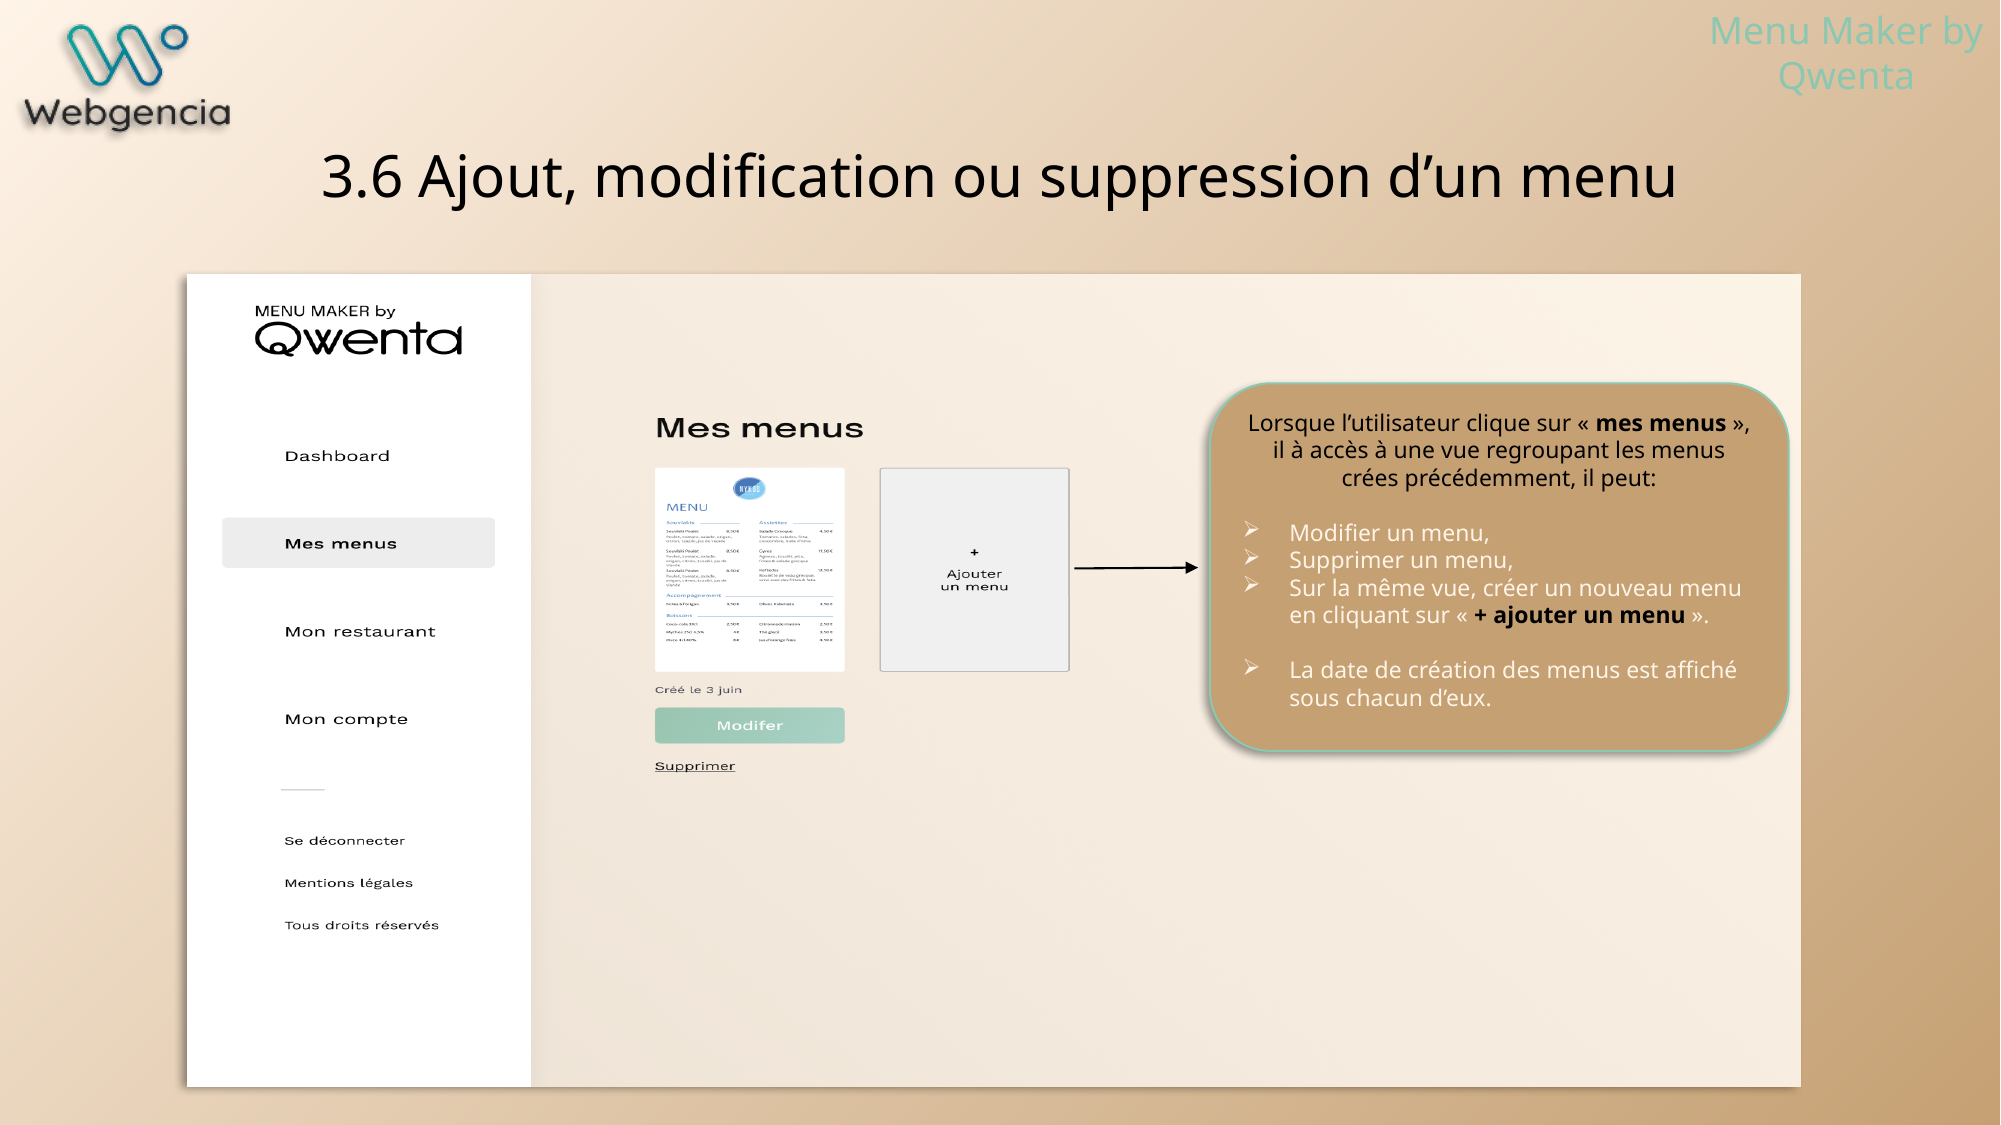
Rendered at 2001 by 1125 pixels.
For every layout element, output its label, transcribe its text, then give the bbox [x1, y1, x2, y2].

text_box Menu Maker by Qwenta [1692, 0, 2000, 105]
title 3.6 Ajout, modification ou suppression d’un menu [0, 139, 2000, 246]
picture [187, 274, 1801, 1087]
picture [21, 21, 235, 134]
